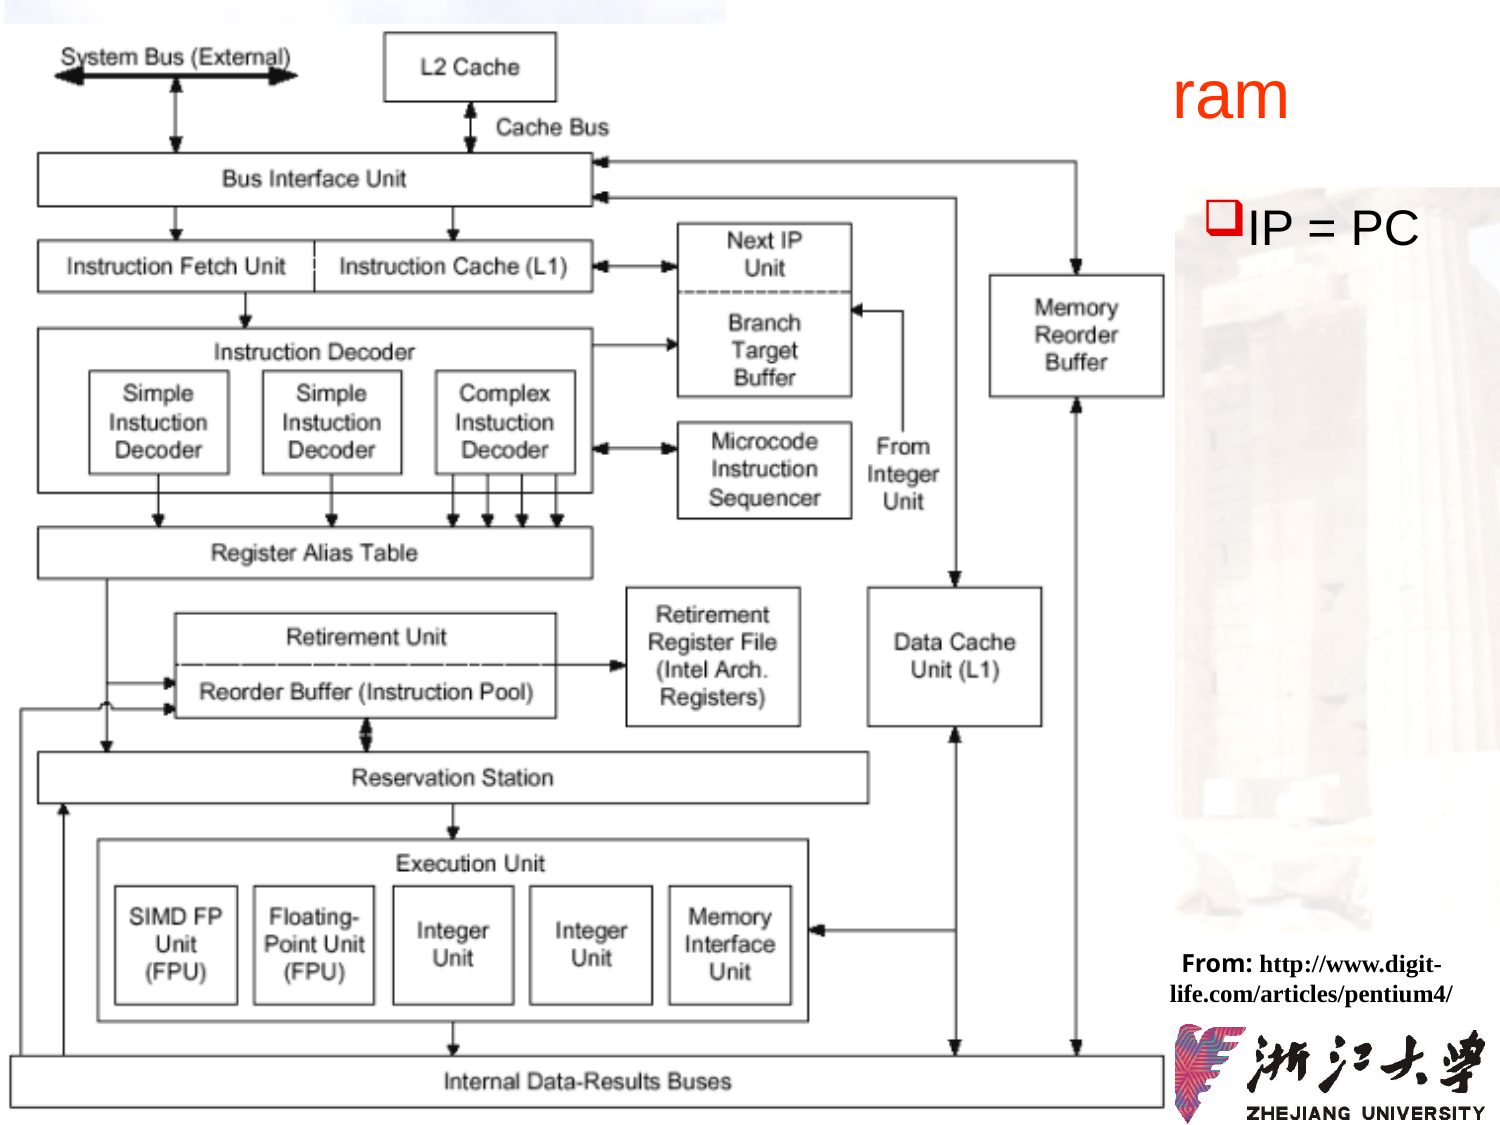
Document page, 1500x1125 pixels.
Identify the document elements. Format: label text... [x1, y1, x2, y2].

text_box From: http://www.digit-life.com/articles/pentium4/ [1179, 940, 1500, 1015]
title P6 Block Diagram [726, 0, 1500, 188]
list IP = PC [1187, 187, 1450, 750]
picture [0, 0, 1500, 1125]
